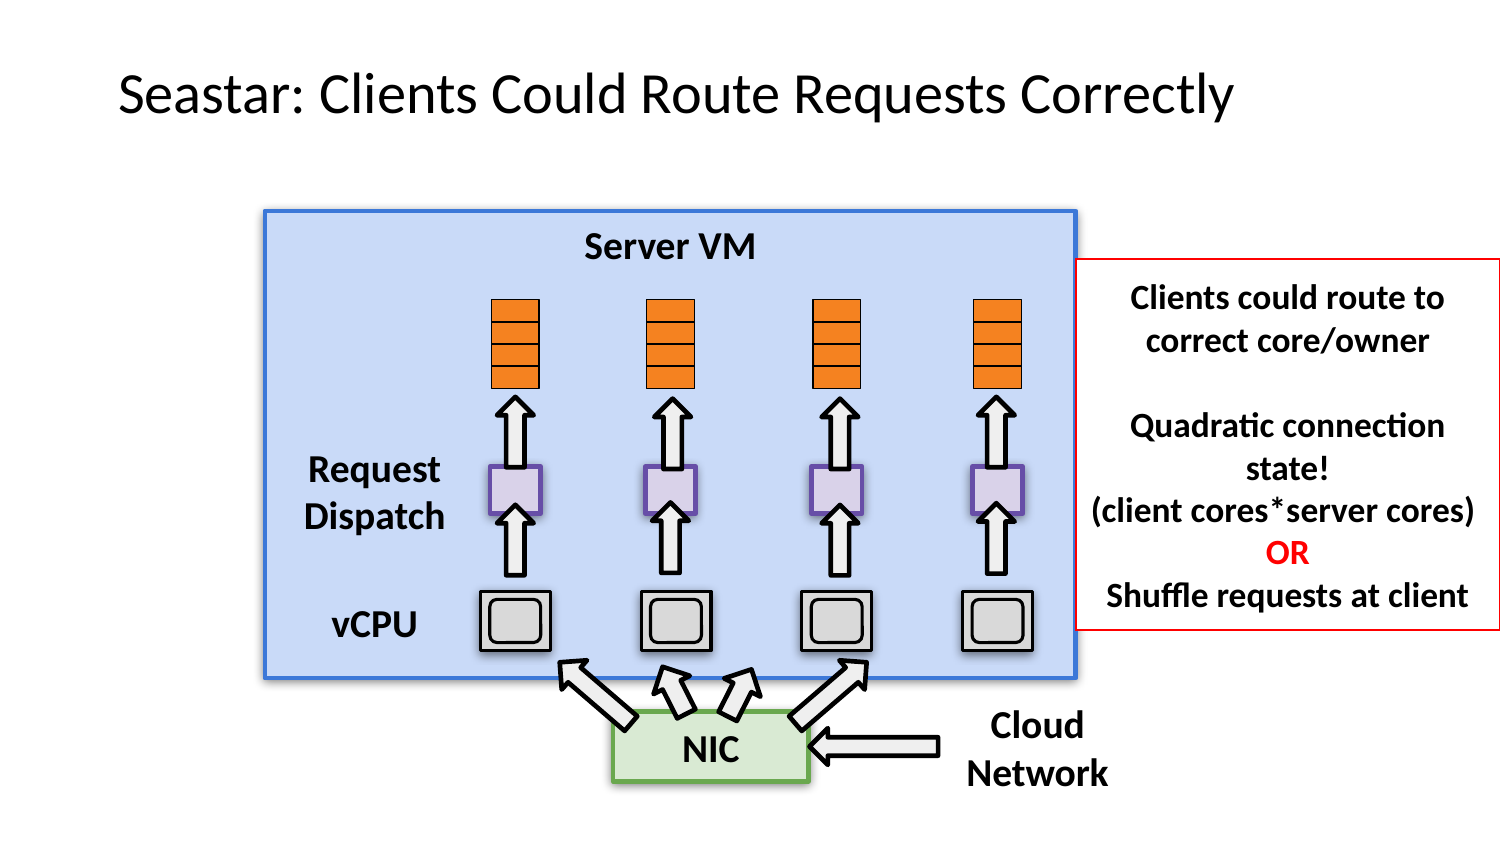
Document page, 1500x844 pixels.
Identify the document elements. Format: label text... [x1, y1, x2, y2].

text_box [559, 660, 638, 731]
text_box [480, 591, 551, 651]
text_box [821, 504, 859, 576]
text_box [812, 299, 861, 389]
text_box [496, 398, 534, 468]
title Seastar: Clients Could Route Requests Correctly [103, 33, 1397, 156]
text_box Cloud Network [949, 723, 1127, 770]
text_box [646, 299, 695, 389]
text_box NIC [613, 711, 809, 782]
text_box [654, 398, 692, 470]
text_box Request Dispatch [286, 467, 464, 513]
text_box [821, 398, 859, 470]
text_box [645, 466, 696, 514]
text_box [496, 504, 534, 576]
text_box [491, 299, 540, 389]
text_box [973, 299, 1022, 389]
text_box [718, 669, 761, 722]
text_box [811, 466, 863, 514]
text_box [977, 503, 1015, 574]
text_box Server VM [264, 210, 1076, 679]
text_box [977, 398, 1015, 468]
text_box [490, 466, 541, 514]
text_box [652, 502, 689, 573]
text_box [809, 728, 939, 765]
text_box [801, 591, 873, 651]
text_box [962, 591, 1033, 651]
text_box [789, 660, 867, 731]
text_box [640, 591, 712, 651]
text_box [972, 466, 1023, 514]
text_box vCPU [299, 599, 451, 645]
text_box Clients could route to correct core/owner Quadratic connection state! (client cores*server cores) OR Shuffle requests at client [1075, 259, 1500, 631]
text_box [653, 666, 696, 719]
